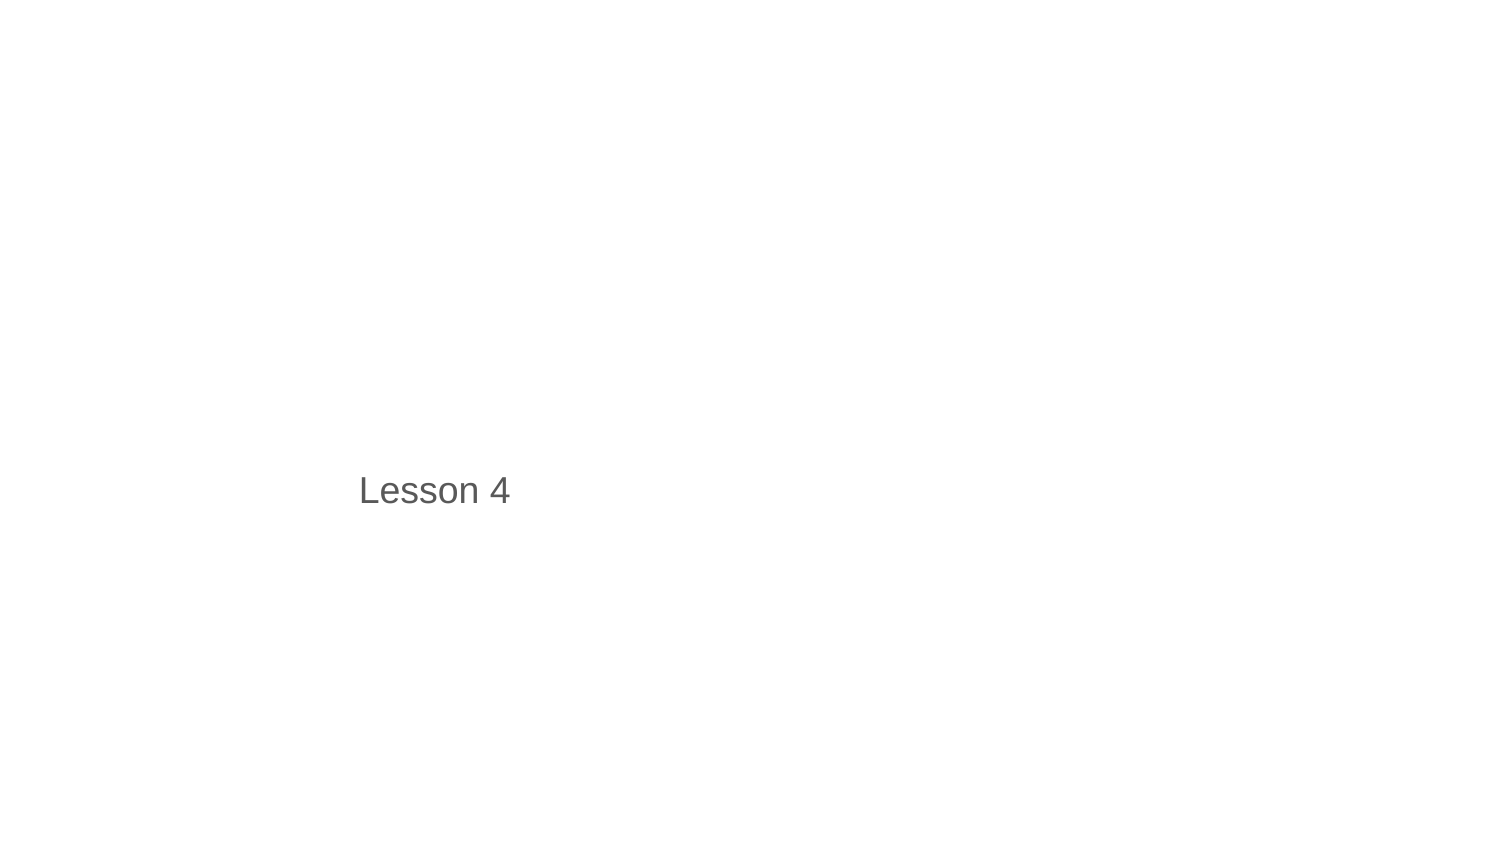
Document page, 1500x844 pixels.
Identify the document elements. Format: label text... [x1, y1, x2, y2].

text_box Lesson 4 [344, 451, 1026, 527]
